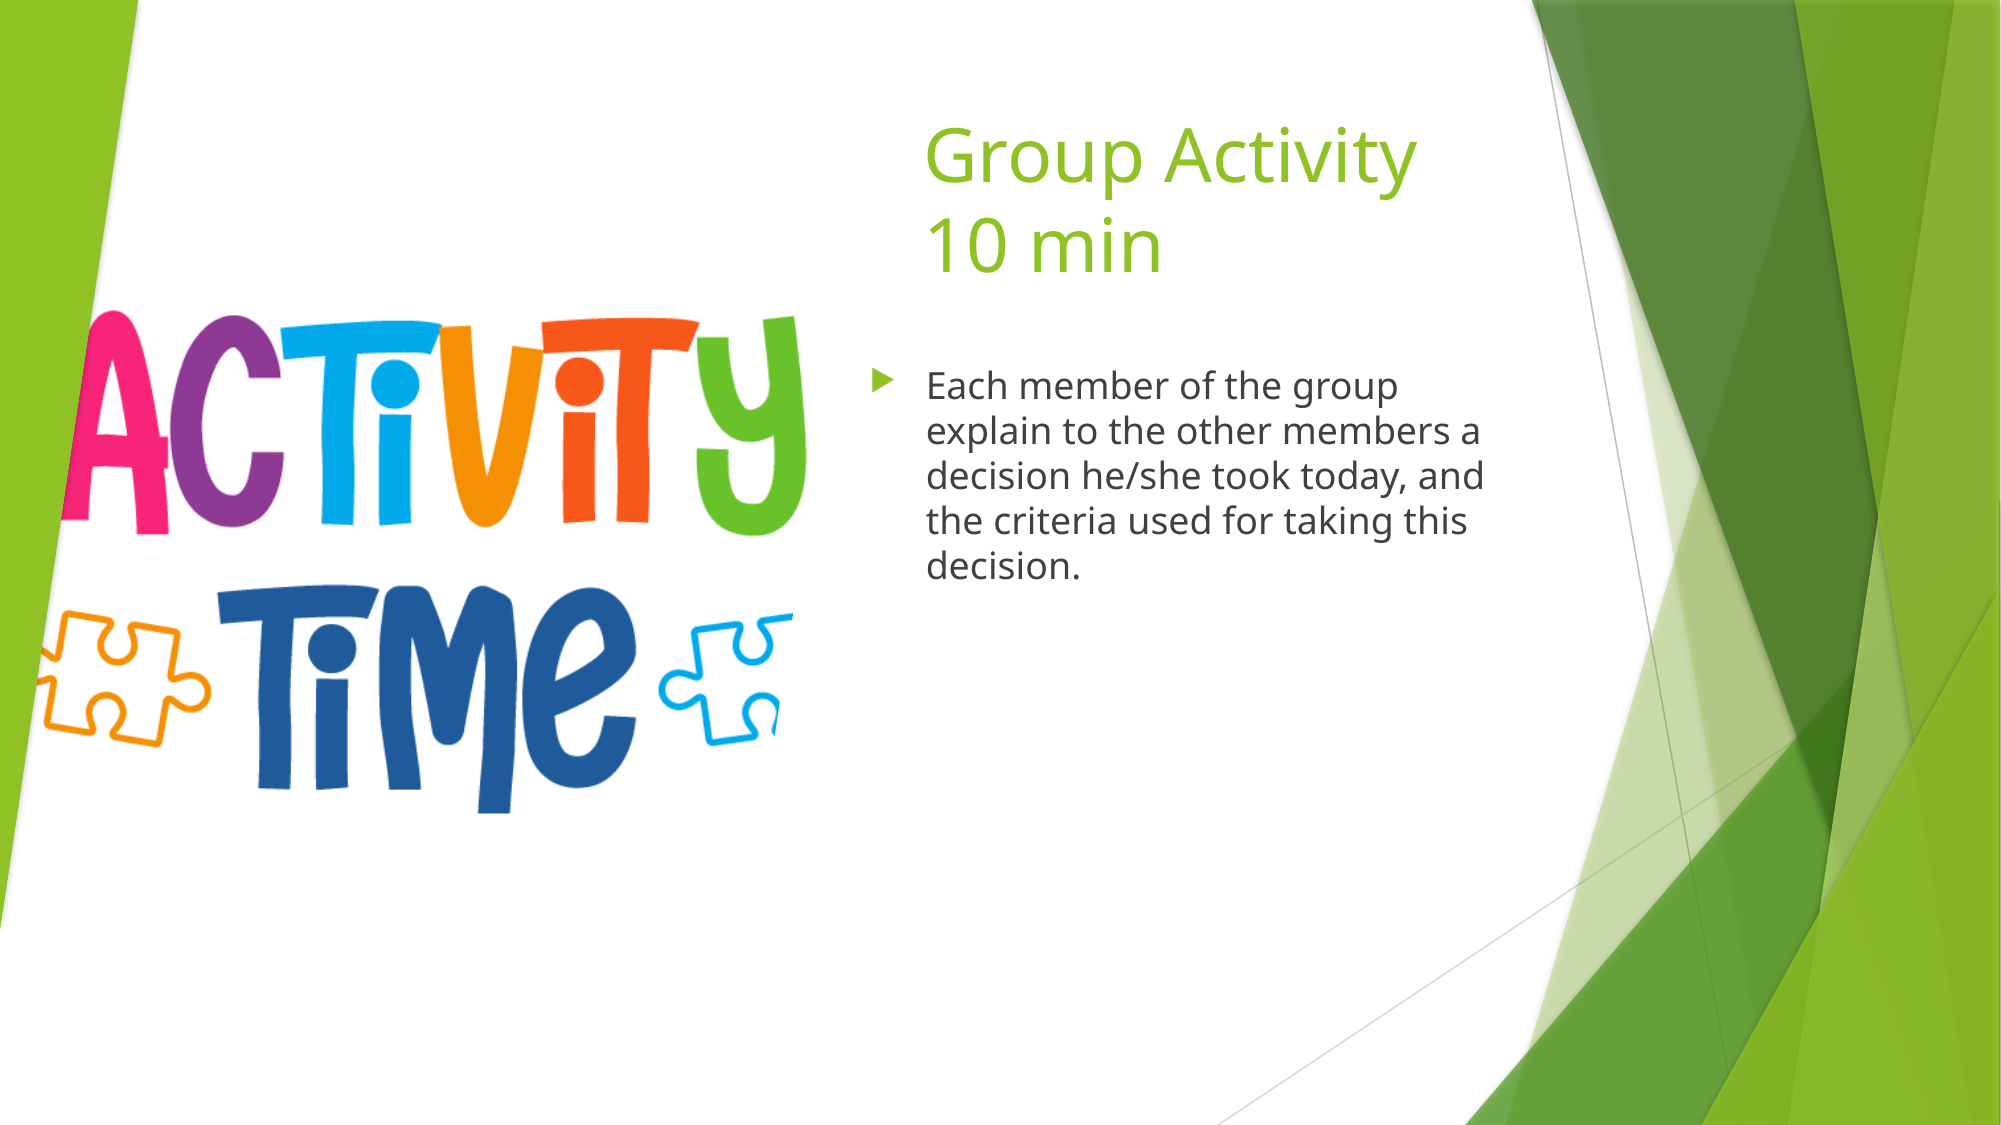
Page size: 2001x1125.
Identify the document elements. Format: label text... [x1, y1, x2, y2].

list Each member of the group explain to the other members a decision he/she took today, and the criteria used for taking this decision. [890, 354, 1522, 992]
picture [0, 0, 886, 1125]
title Group Activity 10 min [908, 99, 1522, 317]
